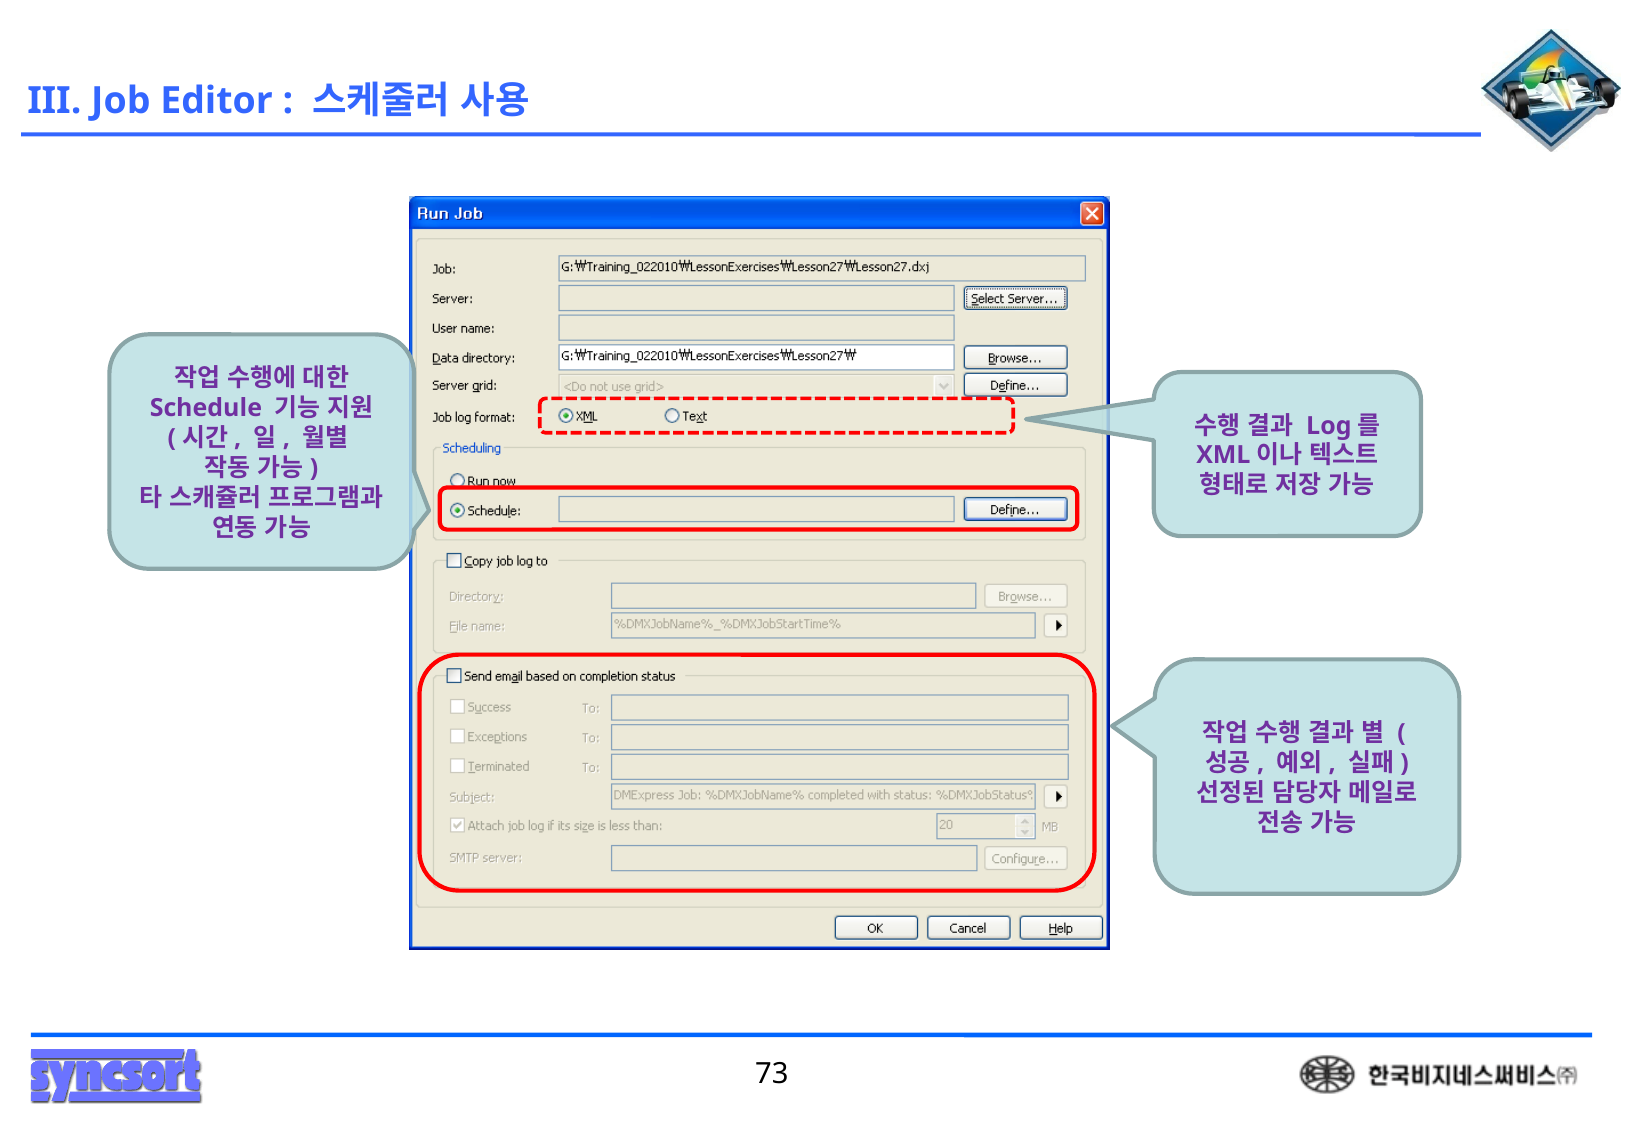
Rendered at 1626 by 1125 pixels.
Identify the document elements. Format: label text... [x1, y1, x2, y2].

picture [27, 1046, 205, 1104]
text_box 작업 수행 결과 별 (성공, 예외, 실패) 선정된 담당자 메일로 전송 가능 [1113, 659, 1460, 894]
picture [1281, 1046, 1593, 1105]
picture [1481, 29, 1621, 153]
text_box 수행 결과 Log를 XML이나 텍스트 형태로 저장 가능 [1113, 372, 1421, 537]
text_box III. Job Editor : 스케줄러 사용 [12, 73, 1394, 124]
picture [409, 195, 1110, 950]
text_box 작업 수행에 대한 Schedule 기능 지원 (시간, 일, 월별 작동 가능) 타 스캐쥴러 프로그램과 연동 가능 [109, 334, 404, 569]
